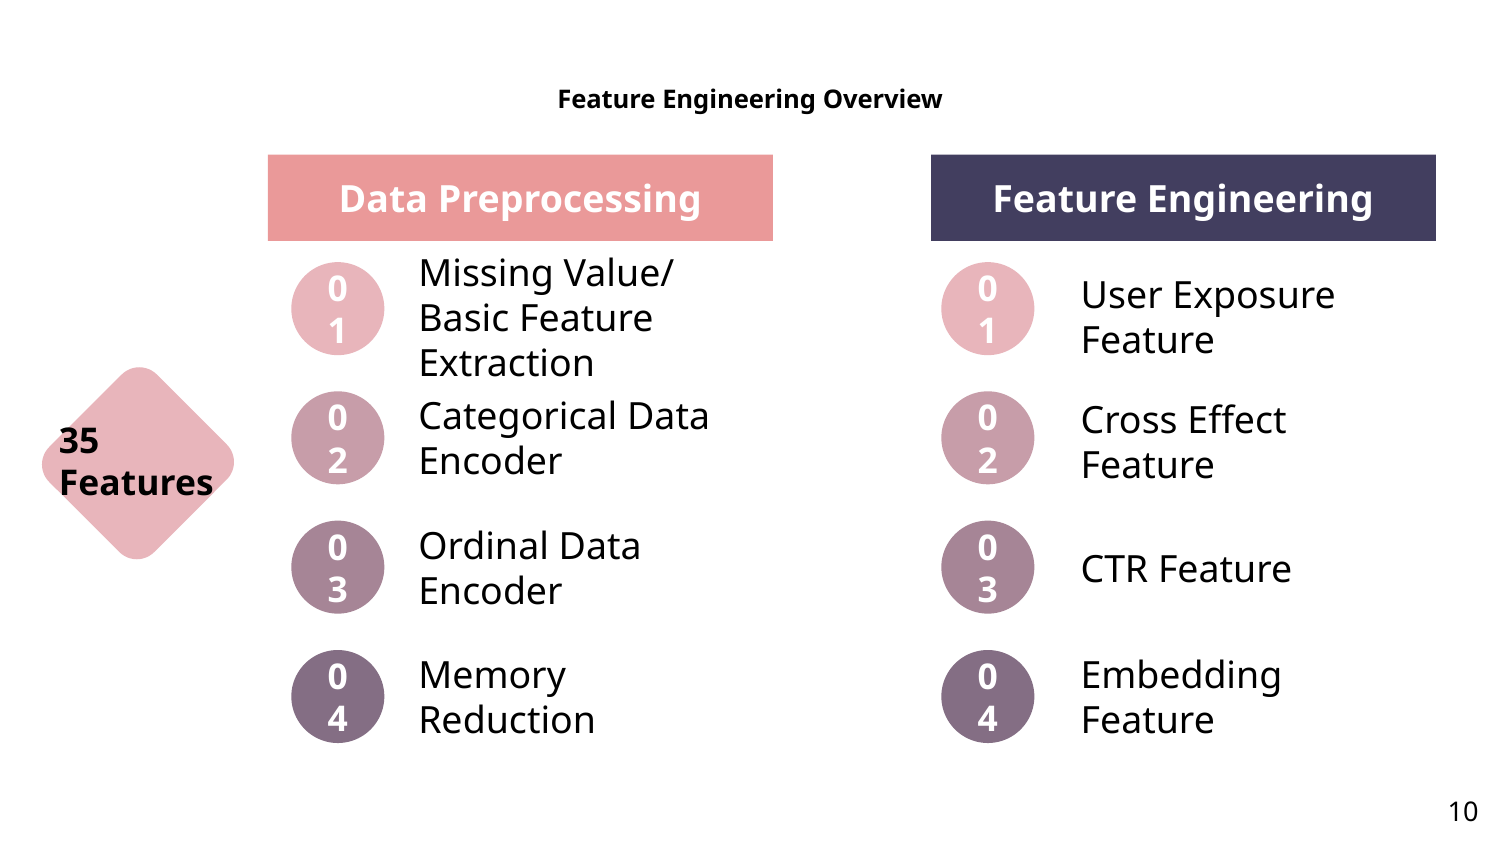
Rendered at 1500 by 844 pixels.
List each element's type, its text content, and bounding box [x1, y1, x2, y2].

slide_number 10 [1403, 779, 1494, 844]
text_box 01 [941, 262, 1035, 356]
text_box 02 [941, 391, 1035, 485]
text_box CTR Feature [1065, 544, 1404, 590]
text_box Ordinal Data Encoder [403, 544, 806, 590]
text_box User Exposure Feature [1065, 293, 1469, 339]
text_box 03 [291, 520, 385, 614]
text_box 02 [291, 391, 385, 485]
text_box Data Preprocessing [267, 154, 773, 241]
text_box 01 [291, 262, 385, 356]
text_box 35 Features [43, 435, 245, 486]
text_box Memory Reduction [403, 673, 754, 720]
text_box 03 [941, 520, 1035, 614]
text_box Cross Effect Feature [1065, 417, 1404, 464]
text_box Embedding Feature [1065, 673, 1404, 720]
text_box Missing Value/ Basic Feature Extraction [403, 293, 793, 339]
text_box 04 [291, 650, 385, 744]
text_box [53, 486, 221, 560]
text_box 04 [941, 650, 1035, 744]
title Feature Engineering Overview [75, 67, 1425, 129]
text_box Categorical Data Encoder [403, 414, 806, 460]
text_box Feature Engineering [931, 154, 1436, 241]
text_box [61, 367, 218, 435]
